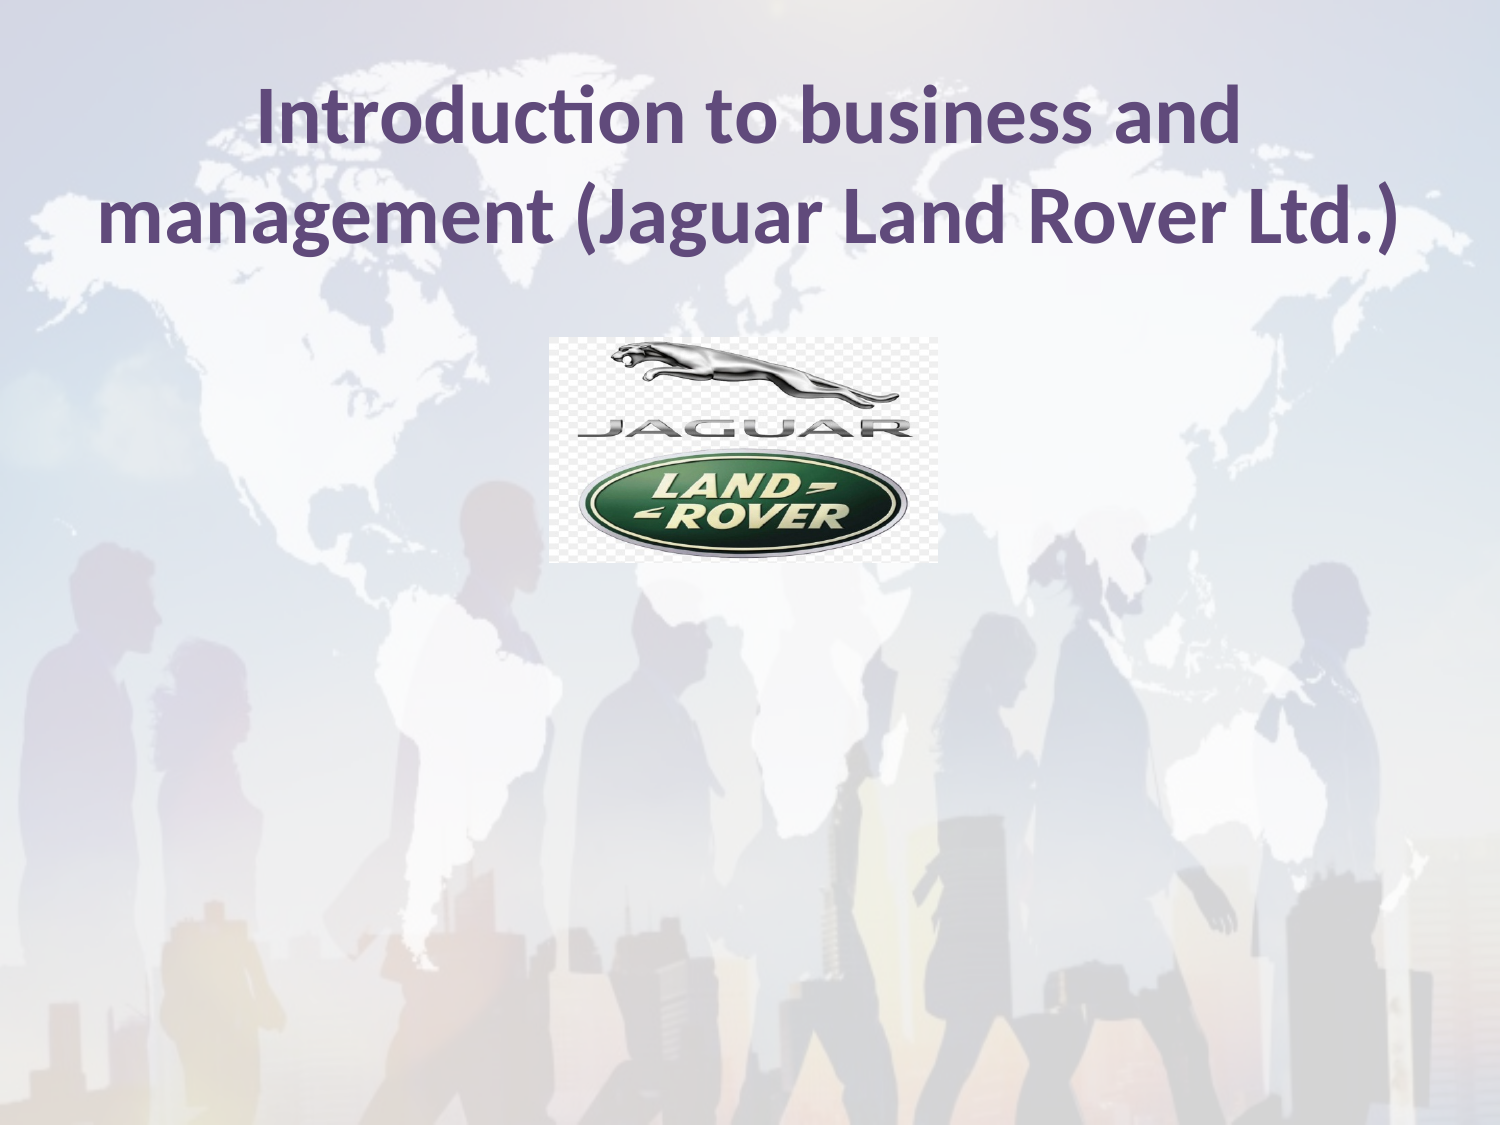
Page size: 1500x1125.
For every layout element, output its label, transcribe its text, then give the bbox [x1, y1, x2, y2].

title Introduction to business and management (Jaguar Land Rover Ltd.) [75, 45, 1425, 375]
picture [549, 337, 938, 563]
